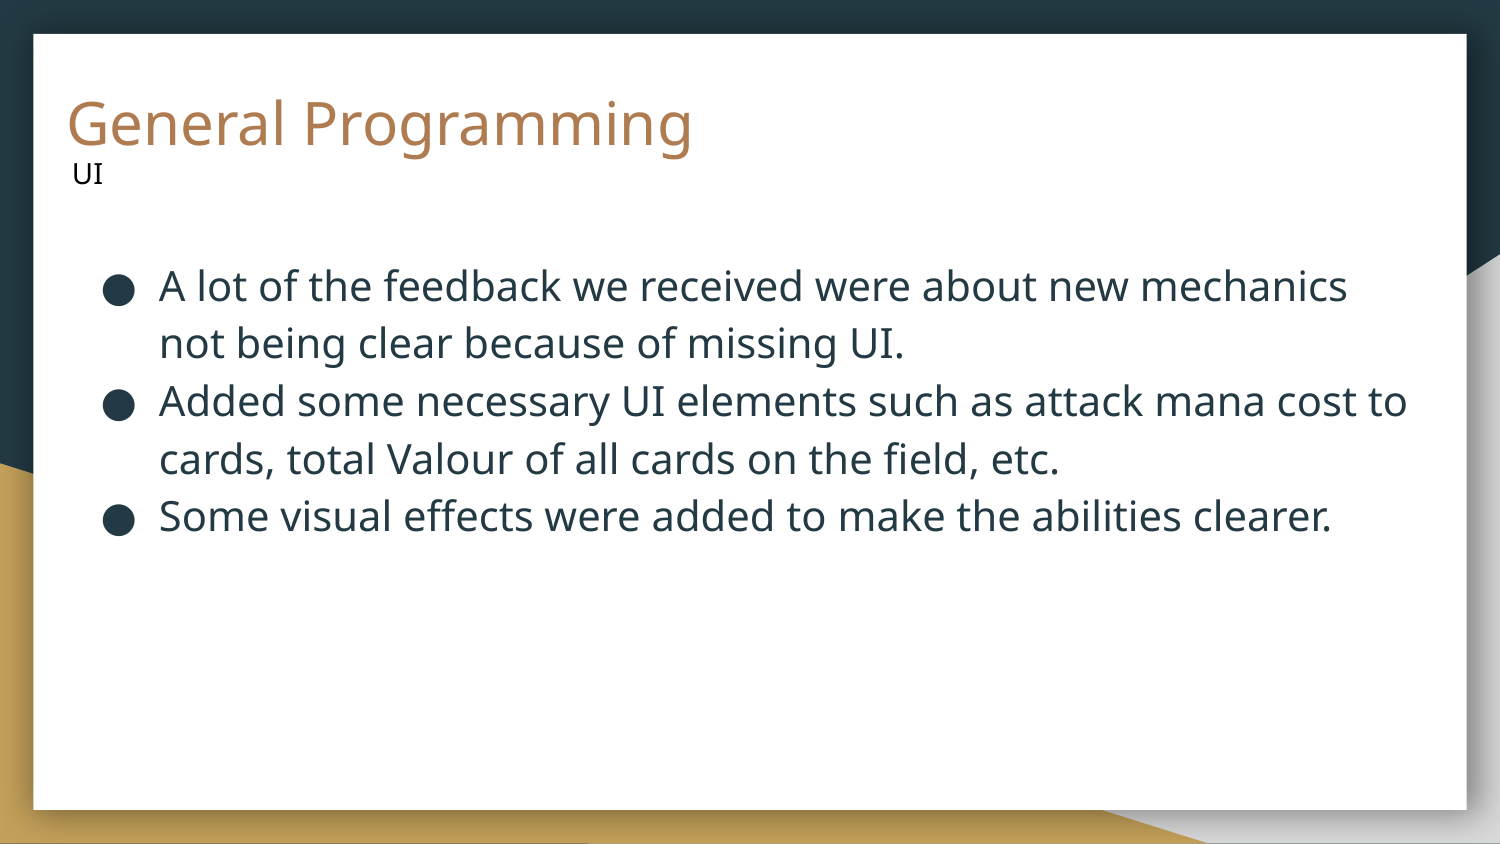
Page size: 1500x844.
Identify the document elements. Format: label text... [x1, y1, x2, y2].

list A lot of the feedback we received were about new mechanics not being clear because of missing UI. Added some necessary UI elements such as attack mana cost to cards, total Valour of all cards on the field, etc. Some visual effects were added to make the abilities clearer. [69, 237, 1431, 662]
title General Programming [51, 70, 1449, 173]
text_box UI [56, 140, 726, 206]
